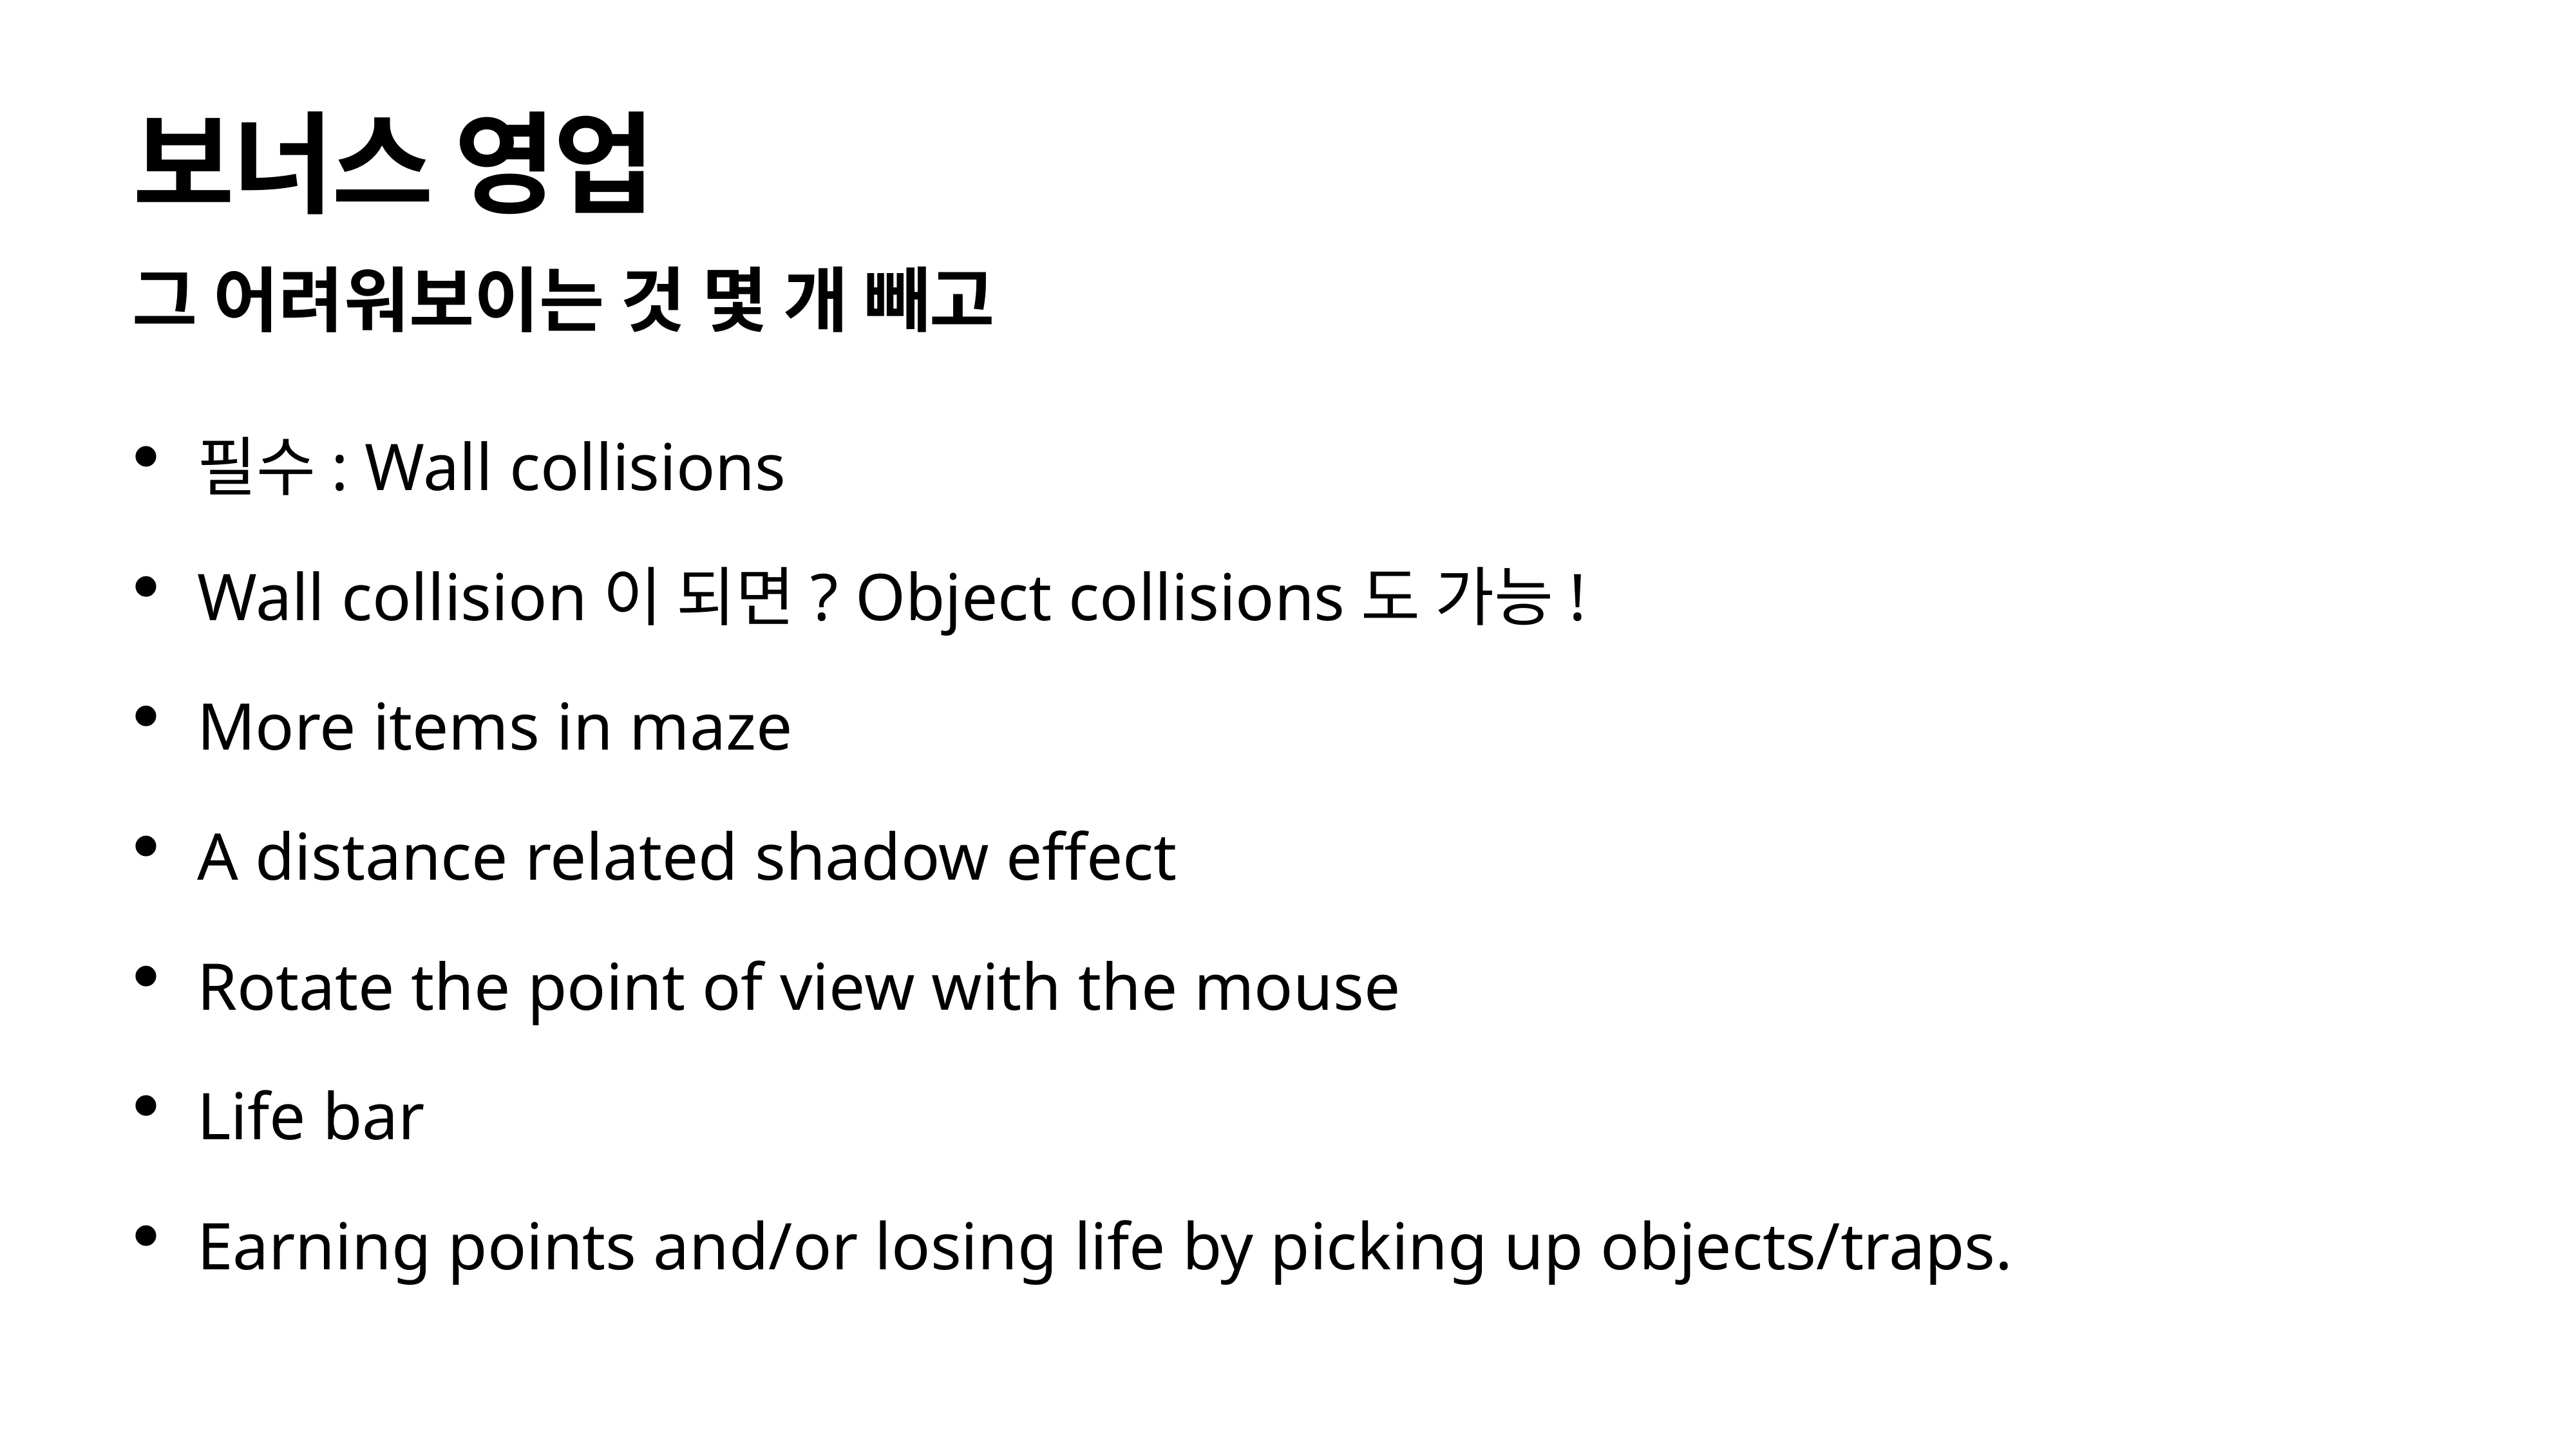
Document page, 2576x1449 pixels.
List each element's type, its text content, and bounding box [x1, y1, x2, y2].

title 보너스 영업 [127, 113, 2449, 250]
list 필수: Wall collisions Wall collision이 되면? Object collisions도 가능! More items in maze A distance related shadow effect Rotate the point of view with the mouse Life bar Earning points and/or losing life by picking up objects/traps. [127, 429, 2449, 1321]
list 그 어려워보이는 것 몇 개 빼고 [127, 250, 2449, 350]
